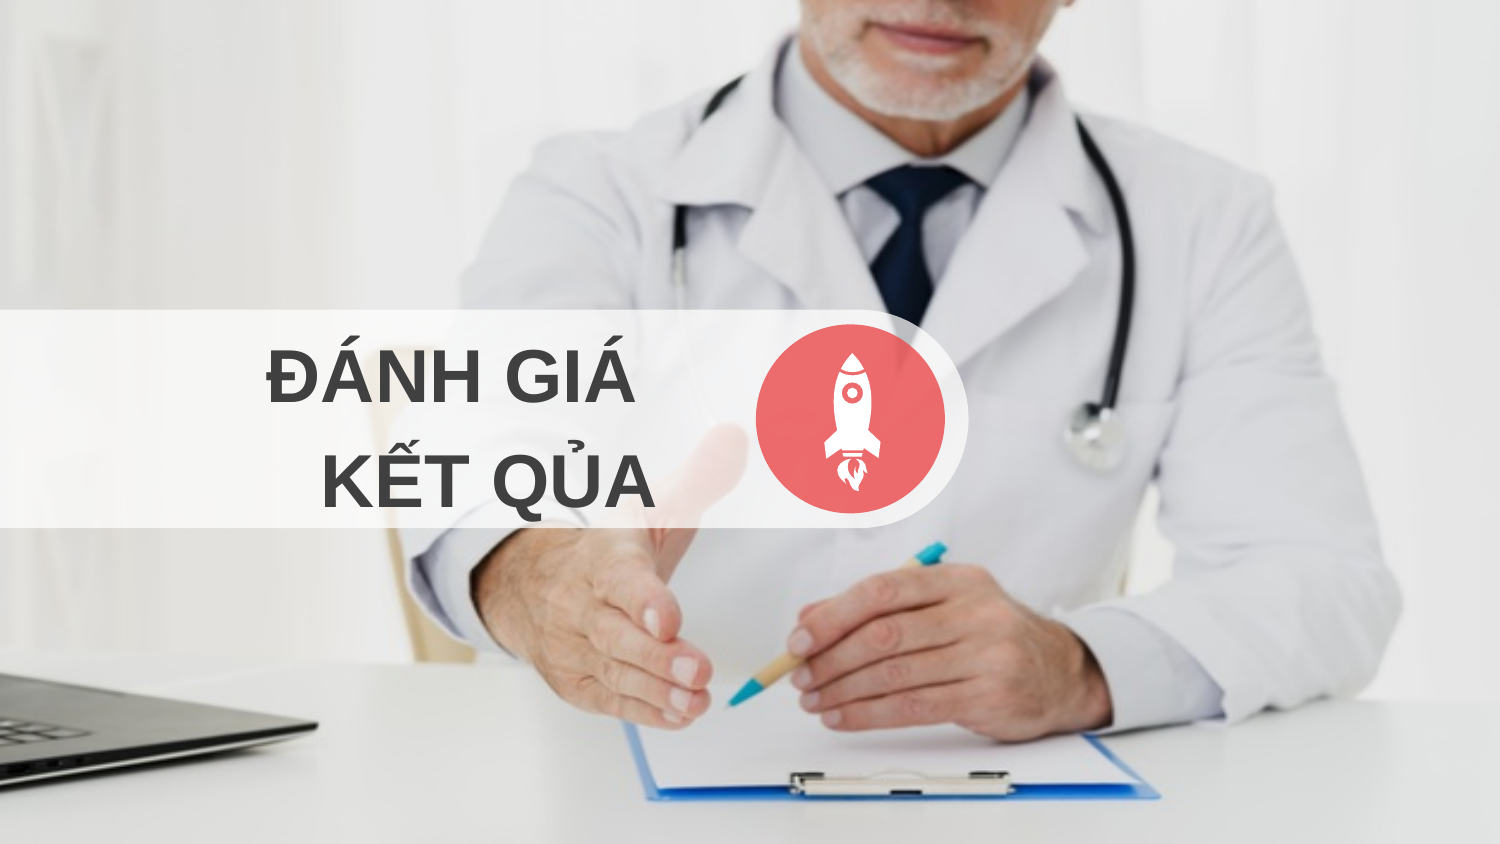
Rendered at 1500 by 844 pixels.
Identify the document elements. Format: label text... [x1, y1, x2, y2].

text_box [822, 351, 883, 494]
picture [0, 0, 1500, 844]
list ĐÁNH GIÁ KẾT QỦA [0, 386, 674, 465]
